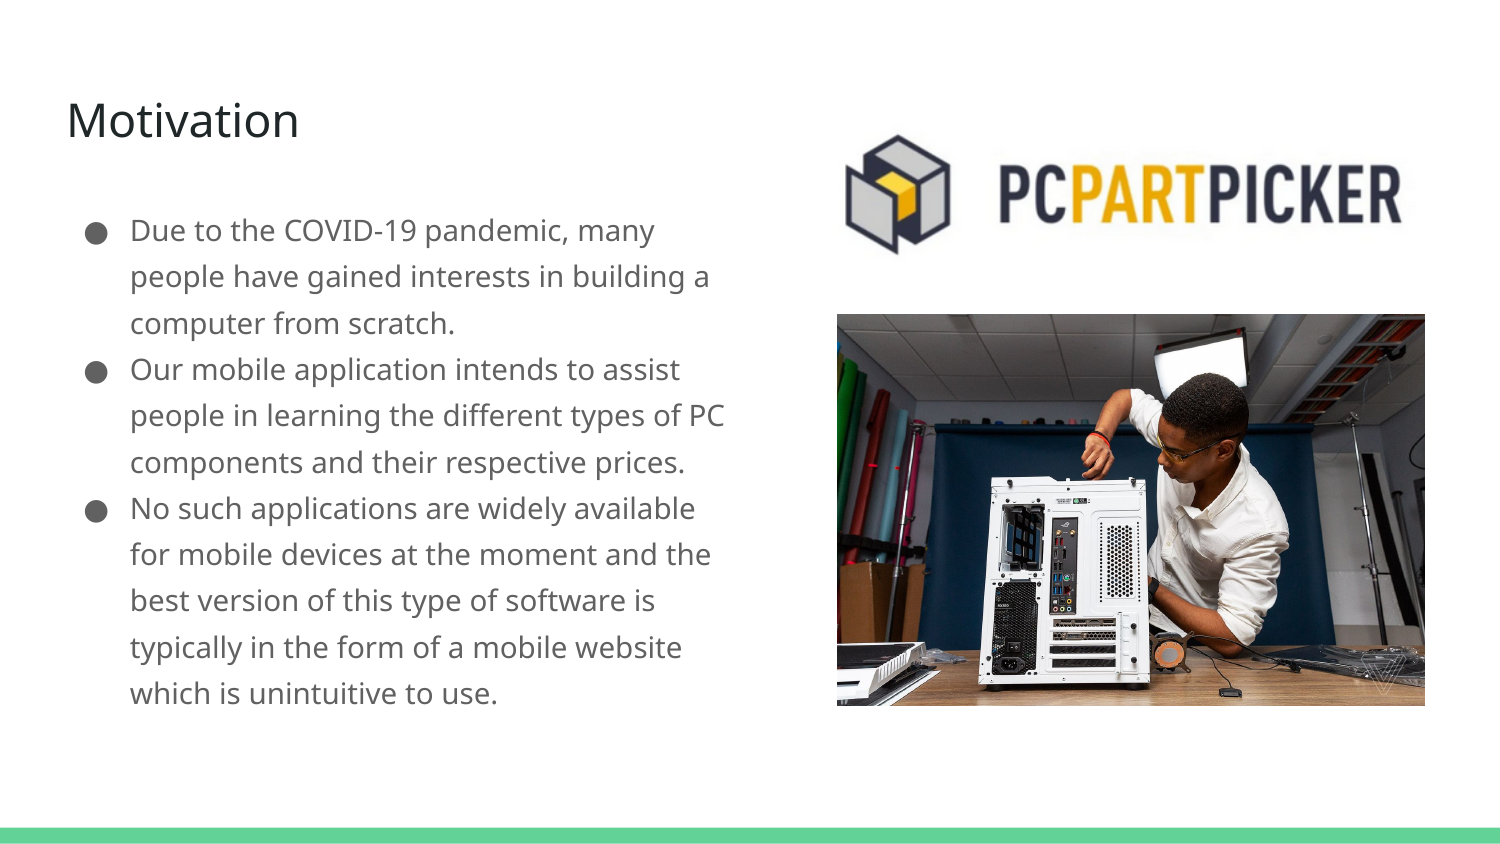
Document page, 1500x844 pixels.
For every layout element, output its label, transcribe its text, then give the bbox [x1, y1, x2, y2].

picture [837, 314, 1425, 706]
list Due to the COVID-19 pandemic, many people have gained interests in building a computer from scratch. Our mobile application intends to assist people in learning the different types of PC components and their respective prices. No such applications are widely available for mobile devices at the moment and the best version of this type of software is typically in the form of a mobile website which is unintuitive to use. [51, 189, 750, 750]
title Motivation [51, 72, 1449, 167]
picture [825, 116, 1437, 269]
